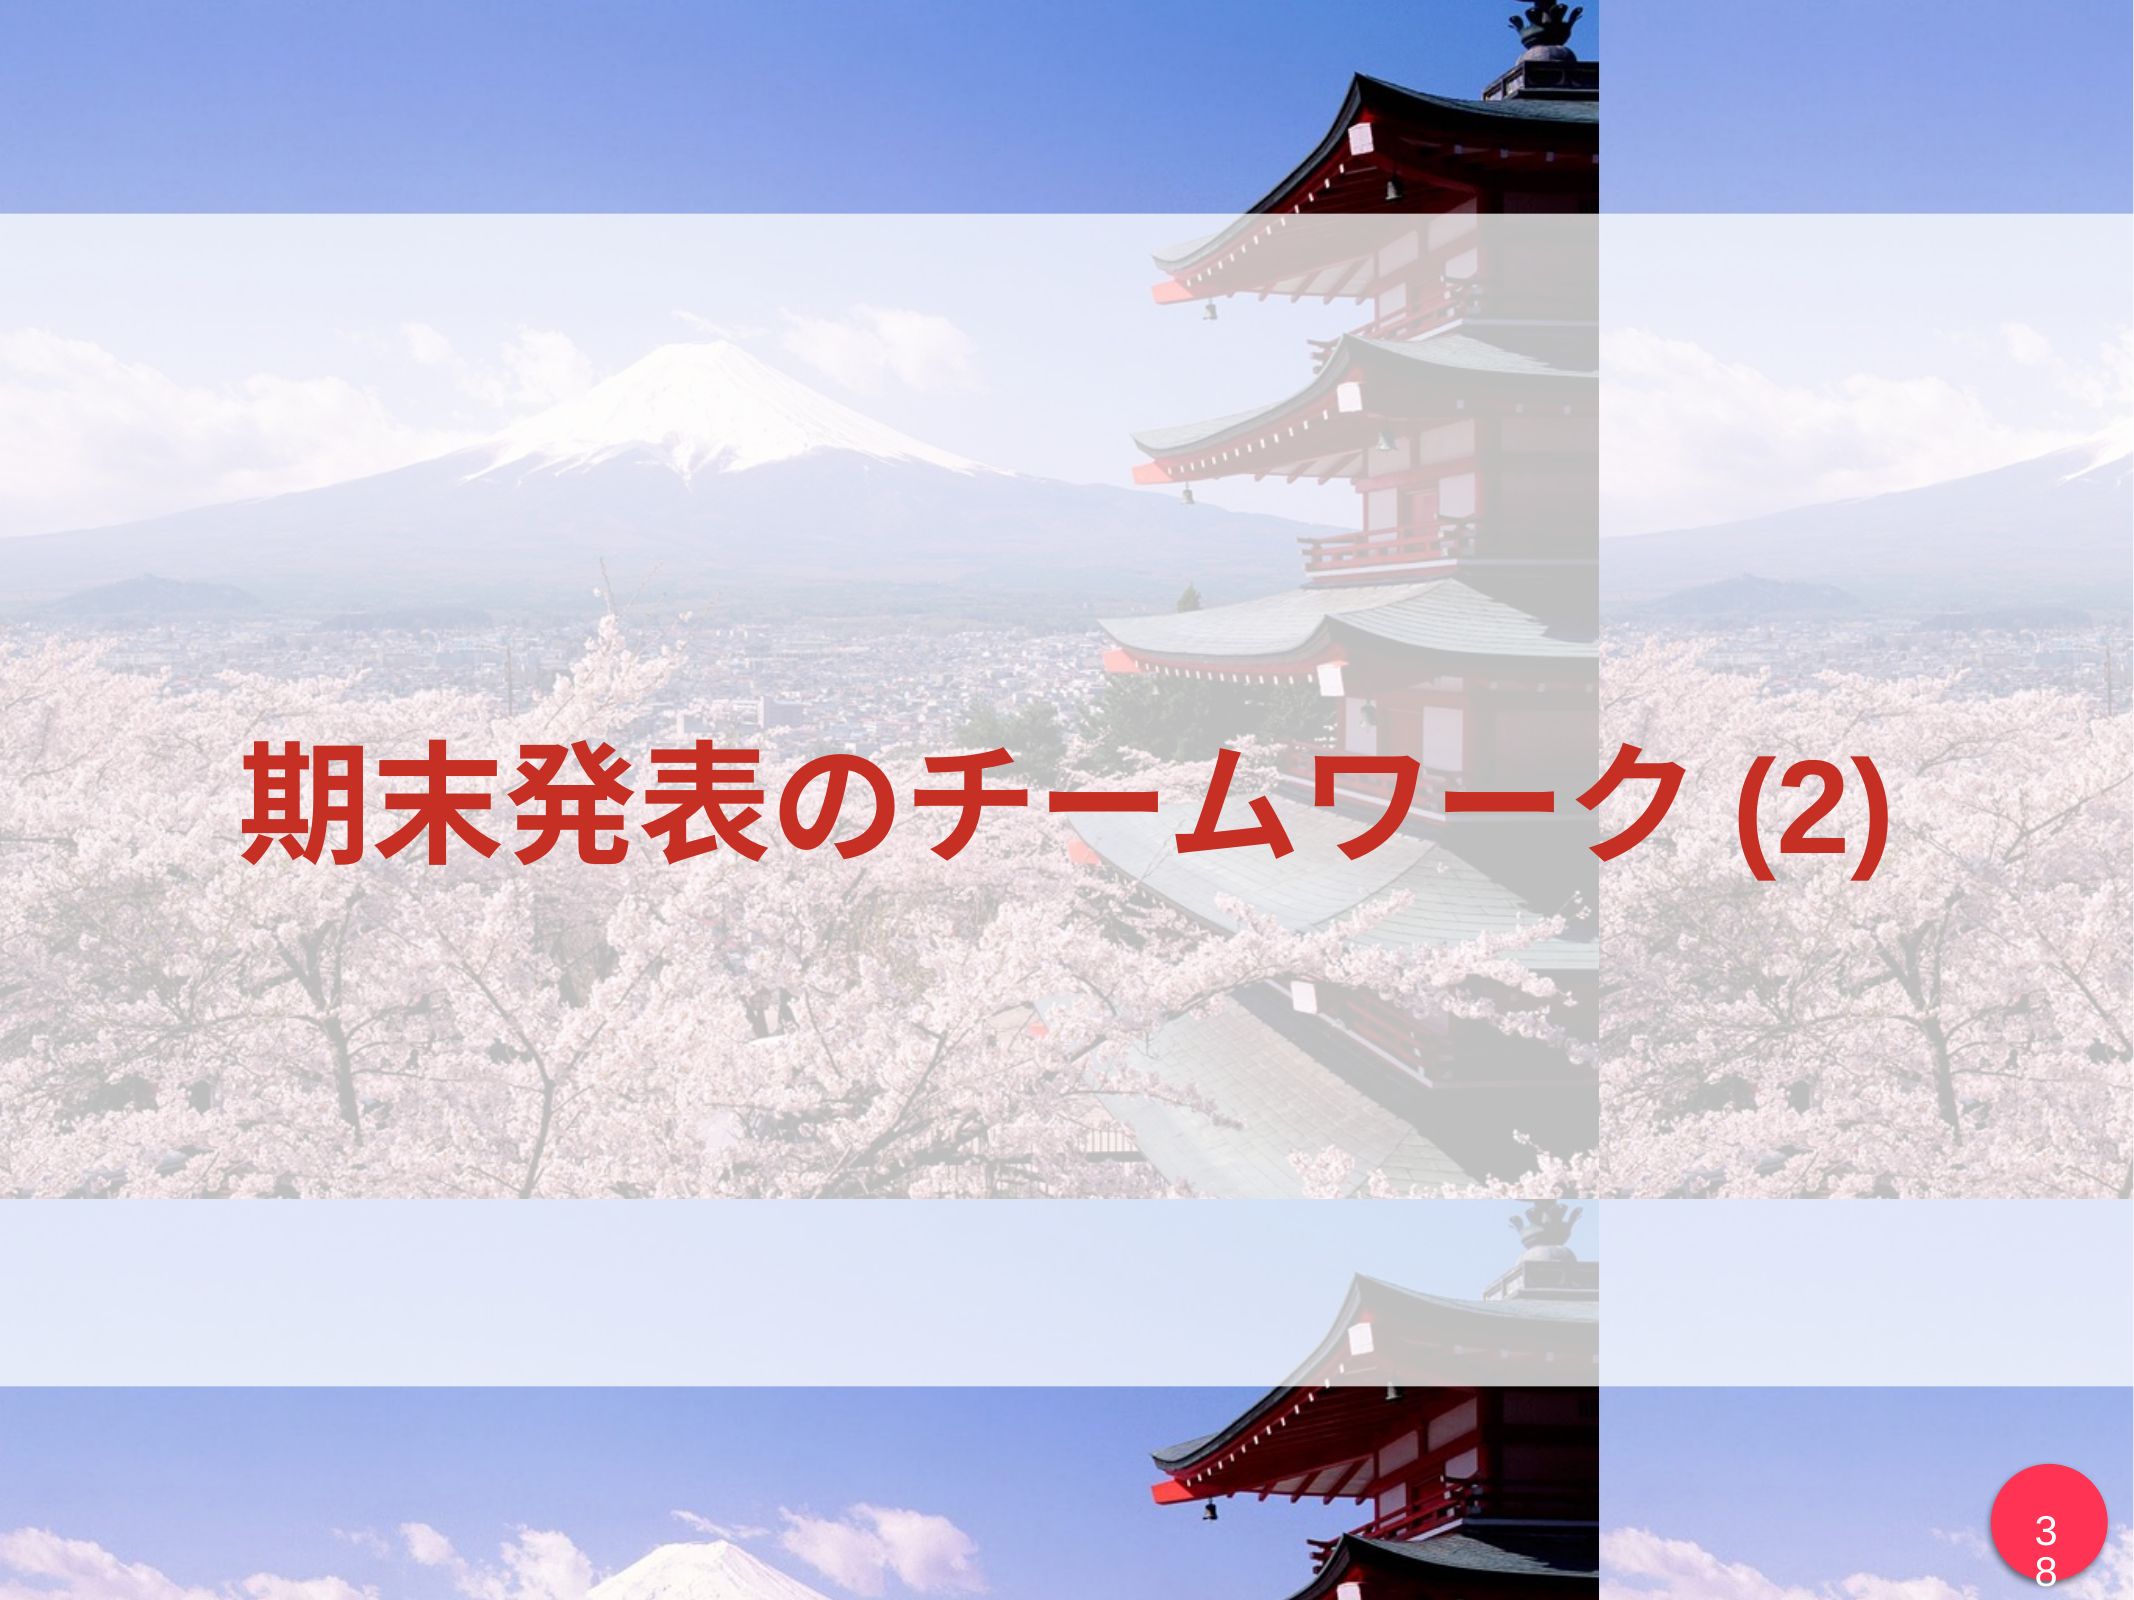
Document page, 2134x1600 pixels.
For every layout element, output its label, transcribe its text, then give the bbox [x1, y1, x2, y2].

picture [0, 1387, 2134, 1600]
picture [0, 0, 2134, 213]
slide_number 38 [2026, 1495, 2073, 1600]
title 期末発表のチームワーク(2) [61, 529, 2072, 1071]
